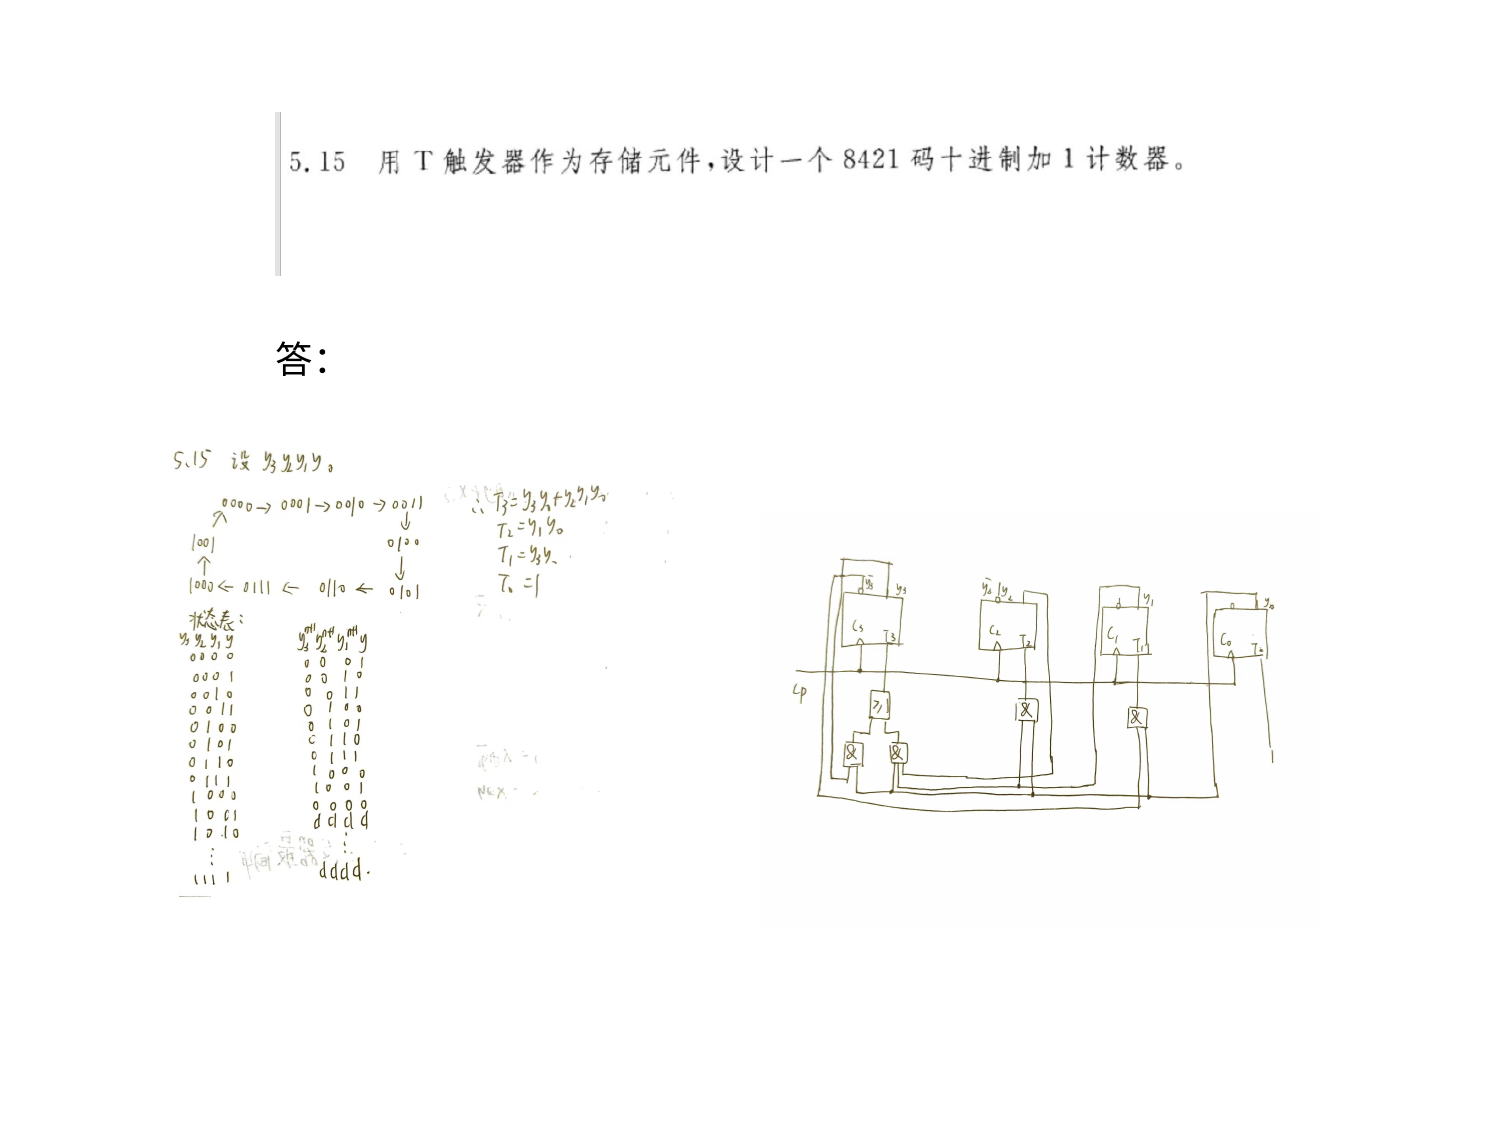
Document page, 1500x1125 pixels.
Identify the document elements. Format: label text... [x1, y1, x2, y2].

text_box 答： [260, 328, 761, 389]
picture [274, 112, 1194, 277]
picture [99, 412, 741, 898]
picture [762, 512, 1319, 930]
